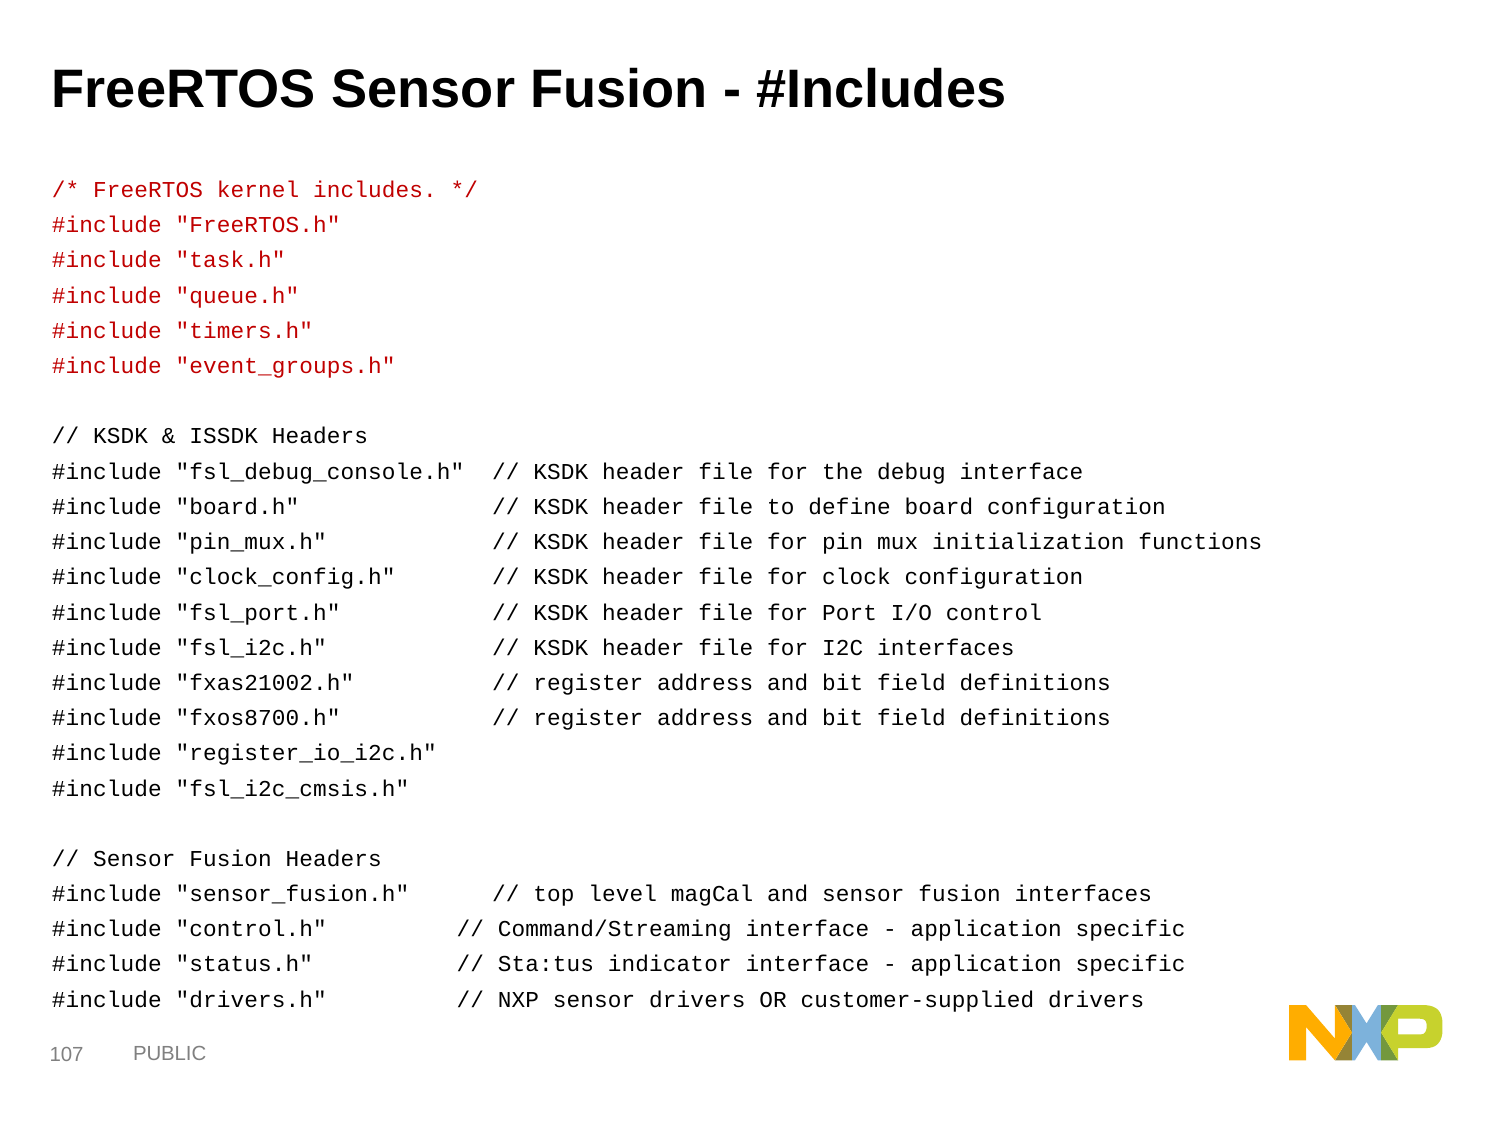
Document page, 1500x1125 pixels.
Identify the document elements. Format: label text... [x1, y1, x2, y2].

list /* FreeRTOS kernel includes. */ #include "FreeRTOS.h" #include "task.h" #include "queue.h" #include "timers.h" #include "event_groups.h" // KSDK & ISSDK Headers #include "fsl_debug_console.h" // KSDK header file for the debug interface #include "board.h" // KSDK header file to define board configuration #include "pin_mux.h" // KSDK header file for pin mux initialization functions #include "clock_config.h" // KSDK header file for clock configuration #include "fsl_port.h" // KSDK header file for Port I/O control #include "fsl_i2c.h" // KSDK header file for I2C interfaces #include "fxas21002.h" // register address and bit field definitions #include "fxos8700.h" // register address and bit field definitions #include "register_io_i2c.h" #include "fsl_i2c_cmsis.h" // Sensor Fusion Headers #include "sensor_fusion.h" // top level magCal and sensor fusion interfaces #include "control.h" // Command/Streaming interface - application specific #include "status.h" // Sta:tus indicator interface - application specific #include "drivers.h" // NXP sensor drivers OR customer-supplied drivers [36, 167, 1472, 1025]
title FreeRTOS Sensor Fusion - #Includes [36, 45, 1472, 154]
